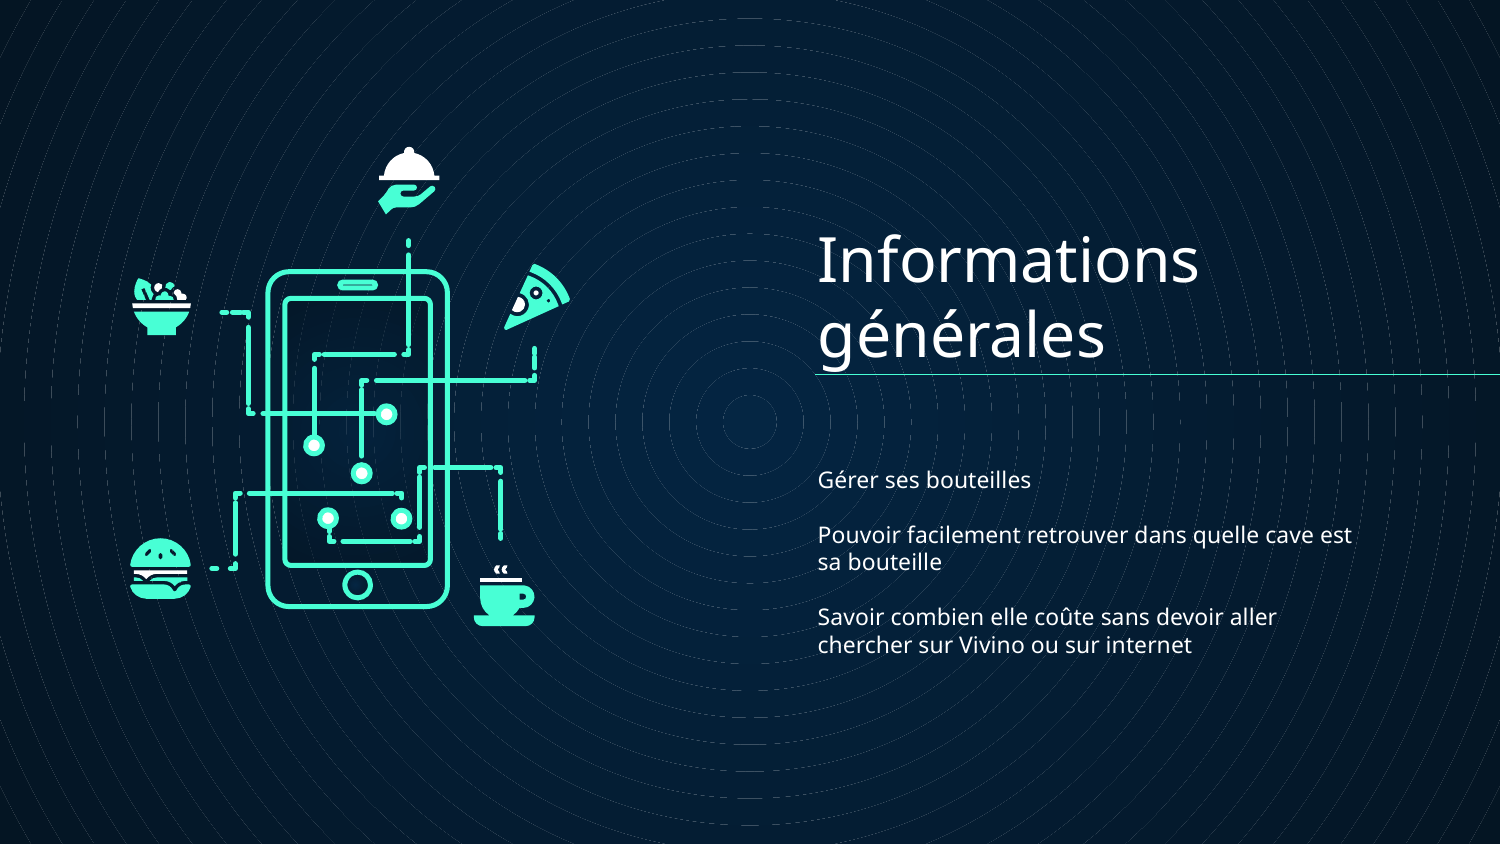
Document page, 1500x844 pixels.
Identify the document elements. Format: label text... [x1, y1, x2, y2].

text_box [353, 464, 371, 482]
title Informations générales [802, 285, 1382, 385]
text_box [284, 298, 431, 566]
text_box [131, 277, 192, 336]
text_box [473, 565, 536, 627]
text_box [129, 537, 192, 599]
text_box [344, 572, 371, 598]
text_box [378, 405, 396, 423]
text_box [305, 437, 323, 454]
text_box [393, 510, 410, 528]
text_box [503, 263, 571, 331]
text_box [319, 509, 337, 527]
subtitle Gérer ses bouteilles Pouvoir facilement retrouver dans quelle cave est sa bouteille Savoir combien elle coûte sans devoir aller chercher sur Vivino ou sur internet [802, 450, 1370, 684]
text_box [339, 282, 376, 288]
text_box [377, 146, 440, 215]
